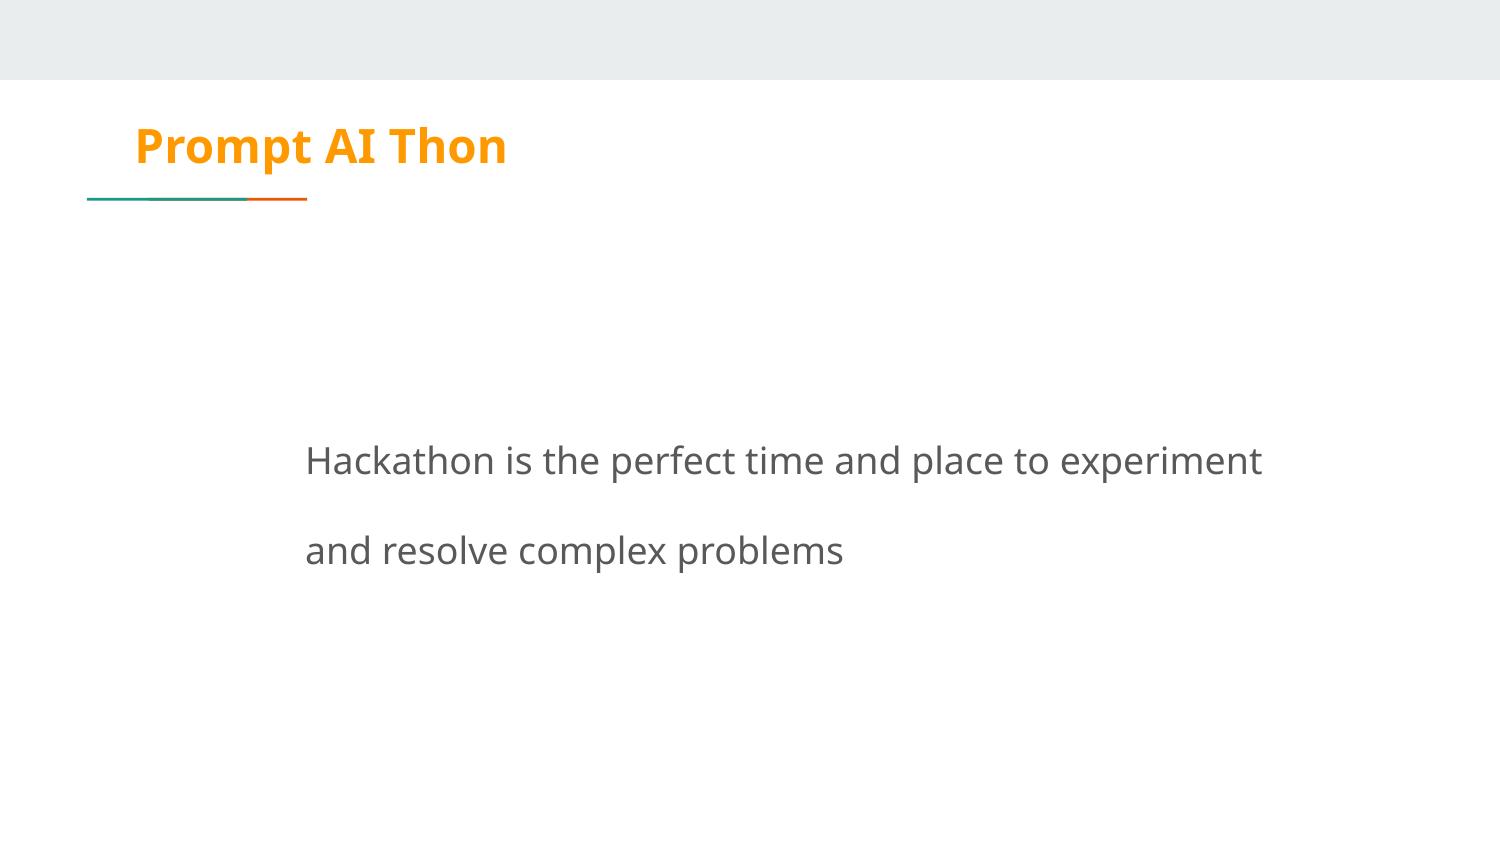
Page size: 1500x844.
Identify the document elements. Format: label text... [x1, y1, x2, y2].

list Hackathon is the perfect time and place to experiment and resolve complex problems [215, 188, 1285, 677]
title Prompt AI Thon [119, 100, 1381, 189]
